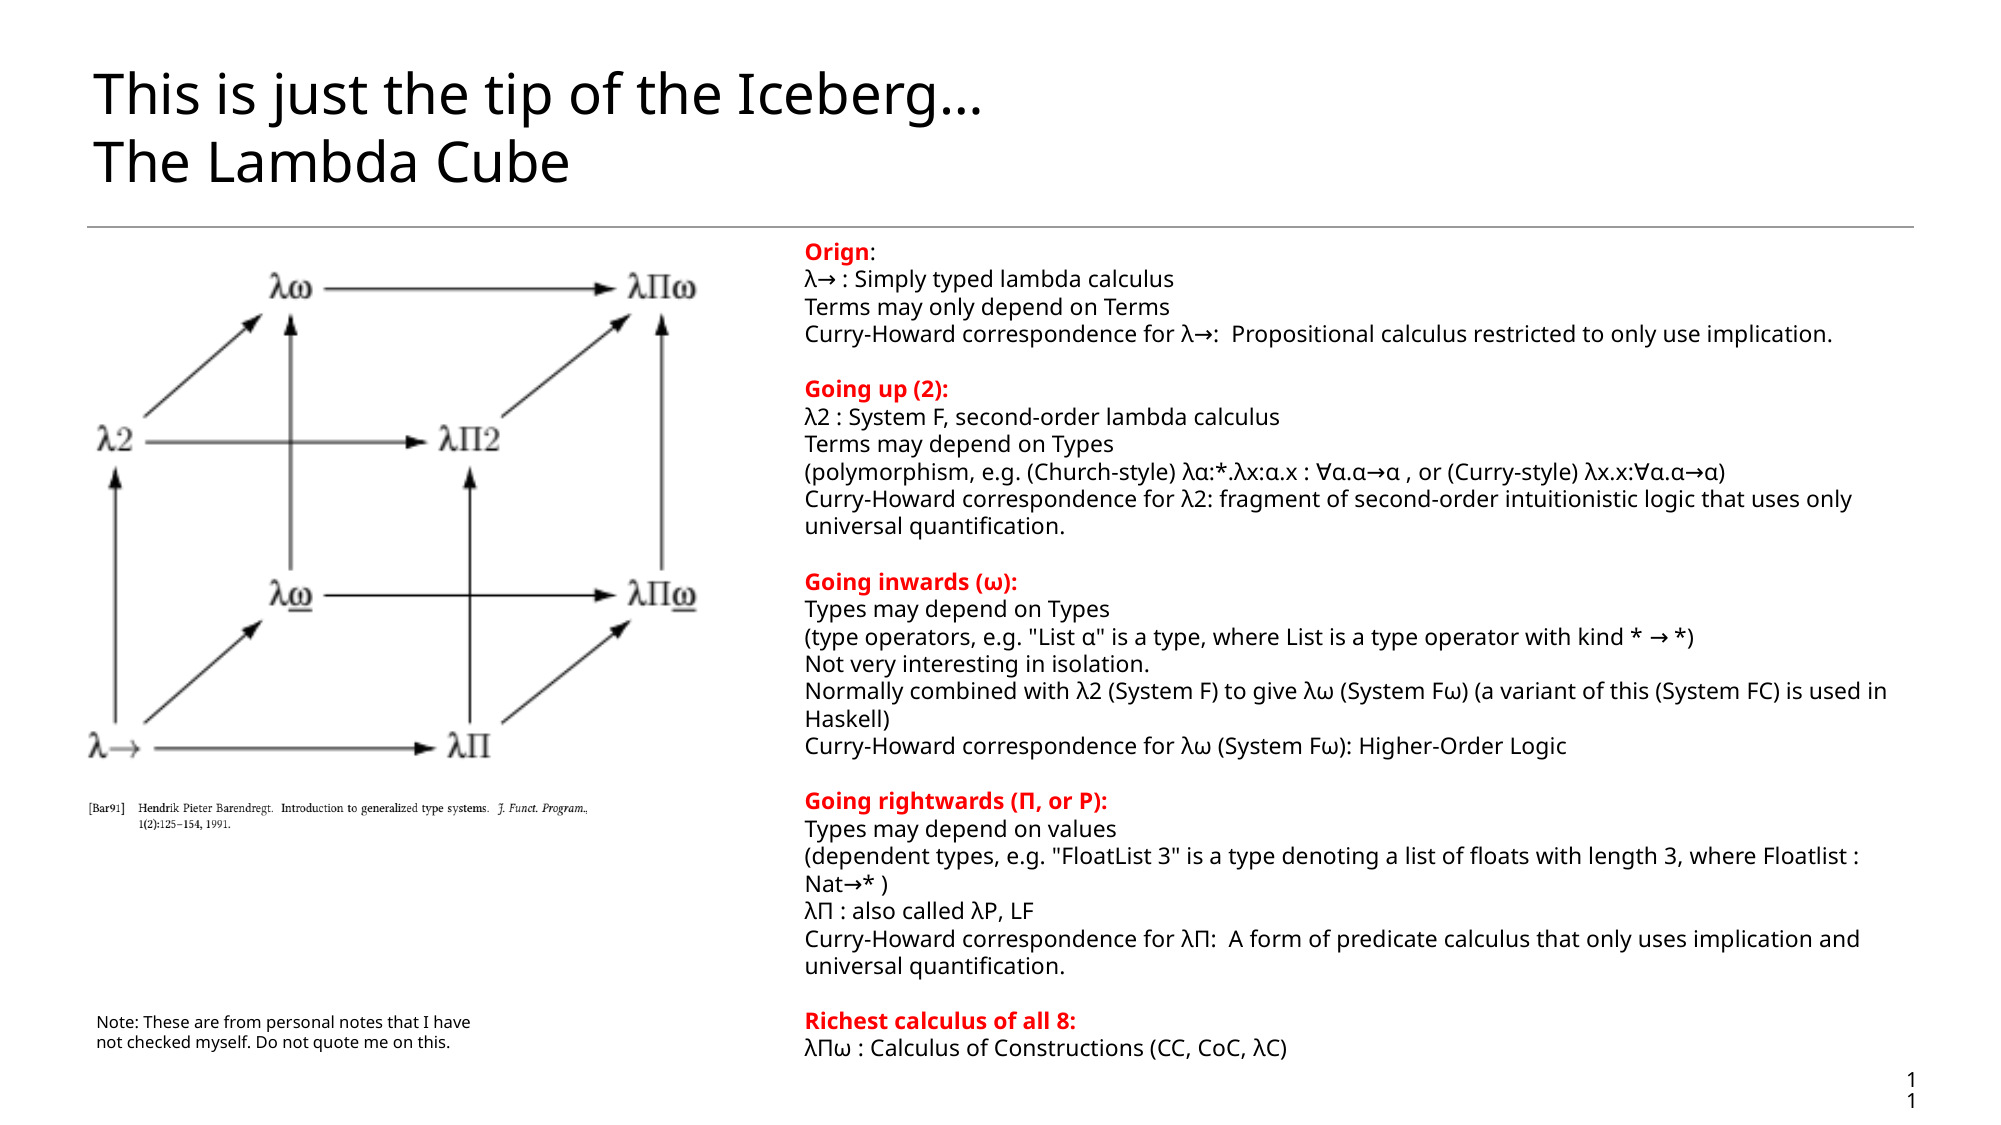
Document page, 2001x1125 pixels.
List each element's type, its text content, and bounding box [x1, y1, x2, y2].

title This is just the tip of the Iceberg… The Lambda Cube [87, 37, 1913, 200]
picture [61, 238, 724, 777]
picture [87, 800, 588, 830]
text_box Orign: λ→ : Simply typed lambda calculus Terms may only depend on Terms Curry-Howard correspondence for λ→: Propositional calculus restricted to only use implication. Going up (2): λ2 : System F, second-order lambda calculus Terms may depend on Types (polymorphism, e.g. (Church-style) λα:*.λx:α.x : ∀α.α→α , or (Curry-style) λx.x:∀α.α→α) Curry-Howard correspondence for λ2: fragment of second-order intuitionistic logic that uses only universal quantification. Going inwards (ω): Types may depend on Types (type operators, e.g. "List α" is a type, where List is a type operator with kind * → *) Not very interesting in isolation. Normally combined with λ2 (System F) to give λω (System Fω) (a variant of this (System FC) is used in Haskell) Curry-Howard correspondence for λω (System Fω): Higher-Order Logic Going rightwards (Π, or P): Types may depend on values (dependent types, e.g. "FloatList 3" is a type denoting a list of floats with length 3, where Floatlist : Nat→* ) λΠ : also called λP, LF Curry-Howard correspondence for λΠ: A form of predicate calculus that only uses implication and universal quantification. Richest calculus of all 8: λΠω : Calculus of Constructions (CC, CoC, λC) [796, 229, 1918, 1070]
slide_number 11 [1899, 1060, 1936, 1099]
text_box Note: These are from personal notes that I have not checked myself. Do not quote me on this. [87, 1003, 503, 1061]
